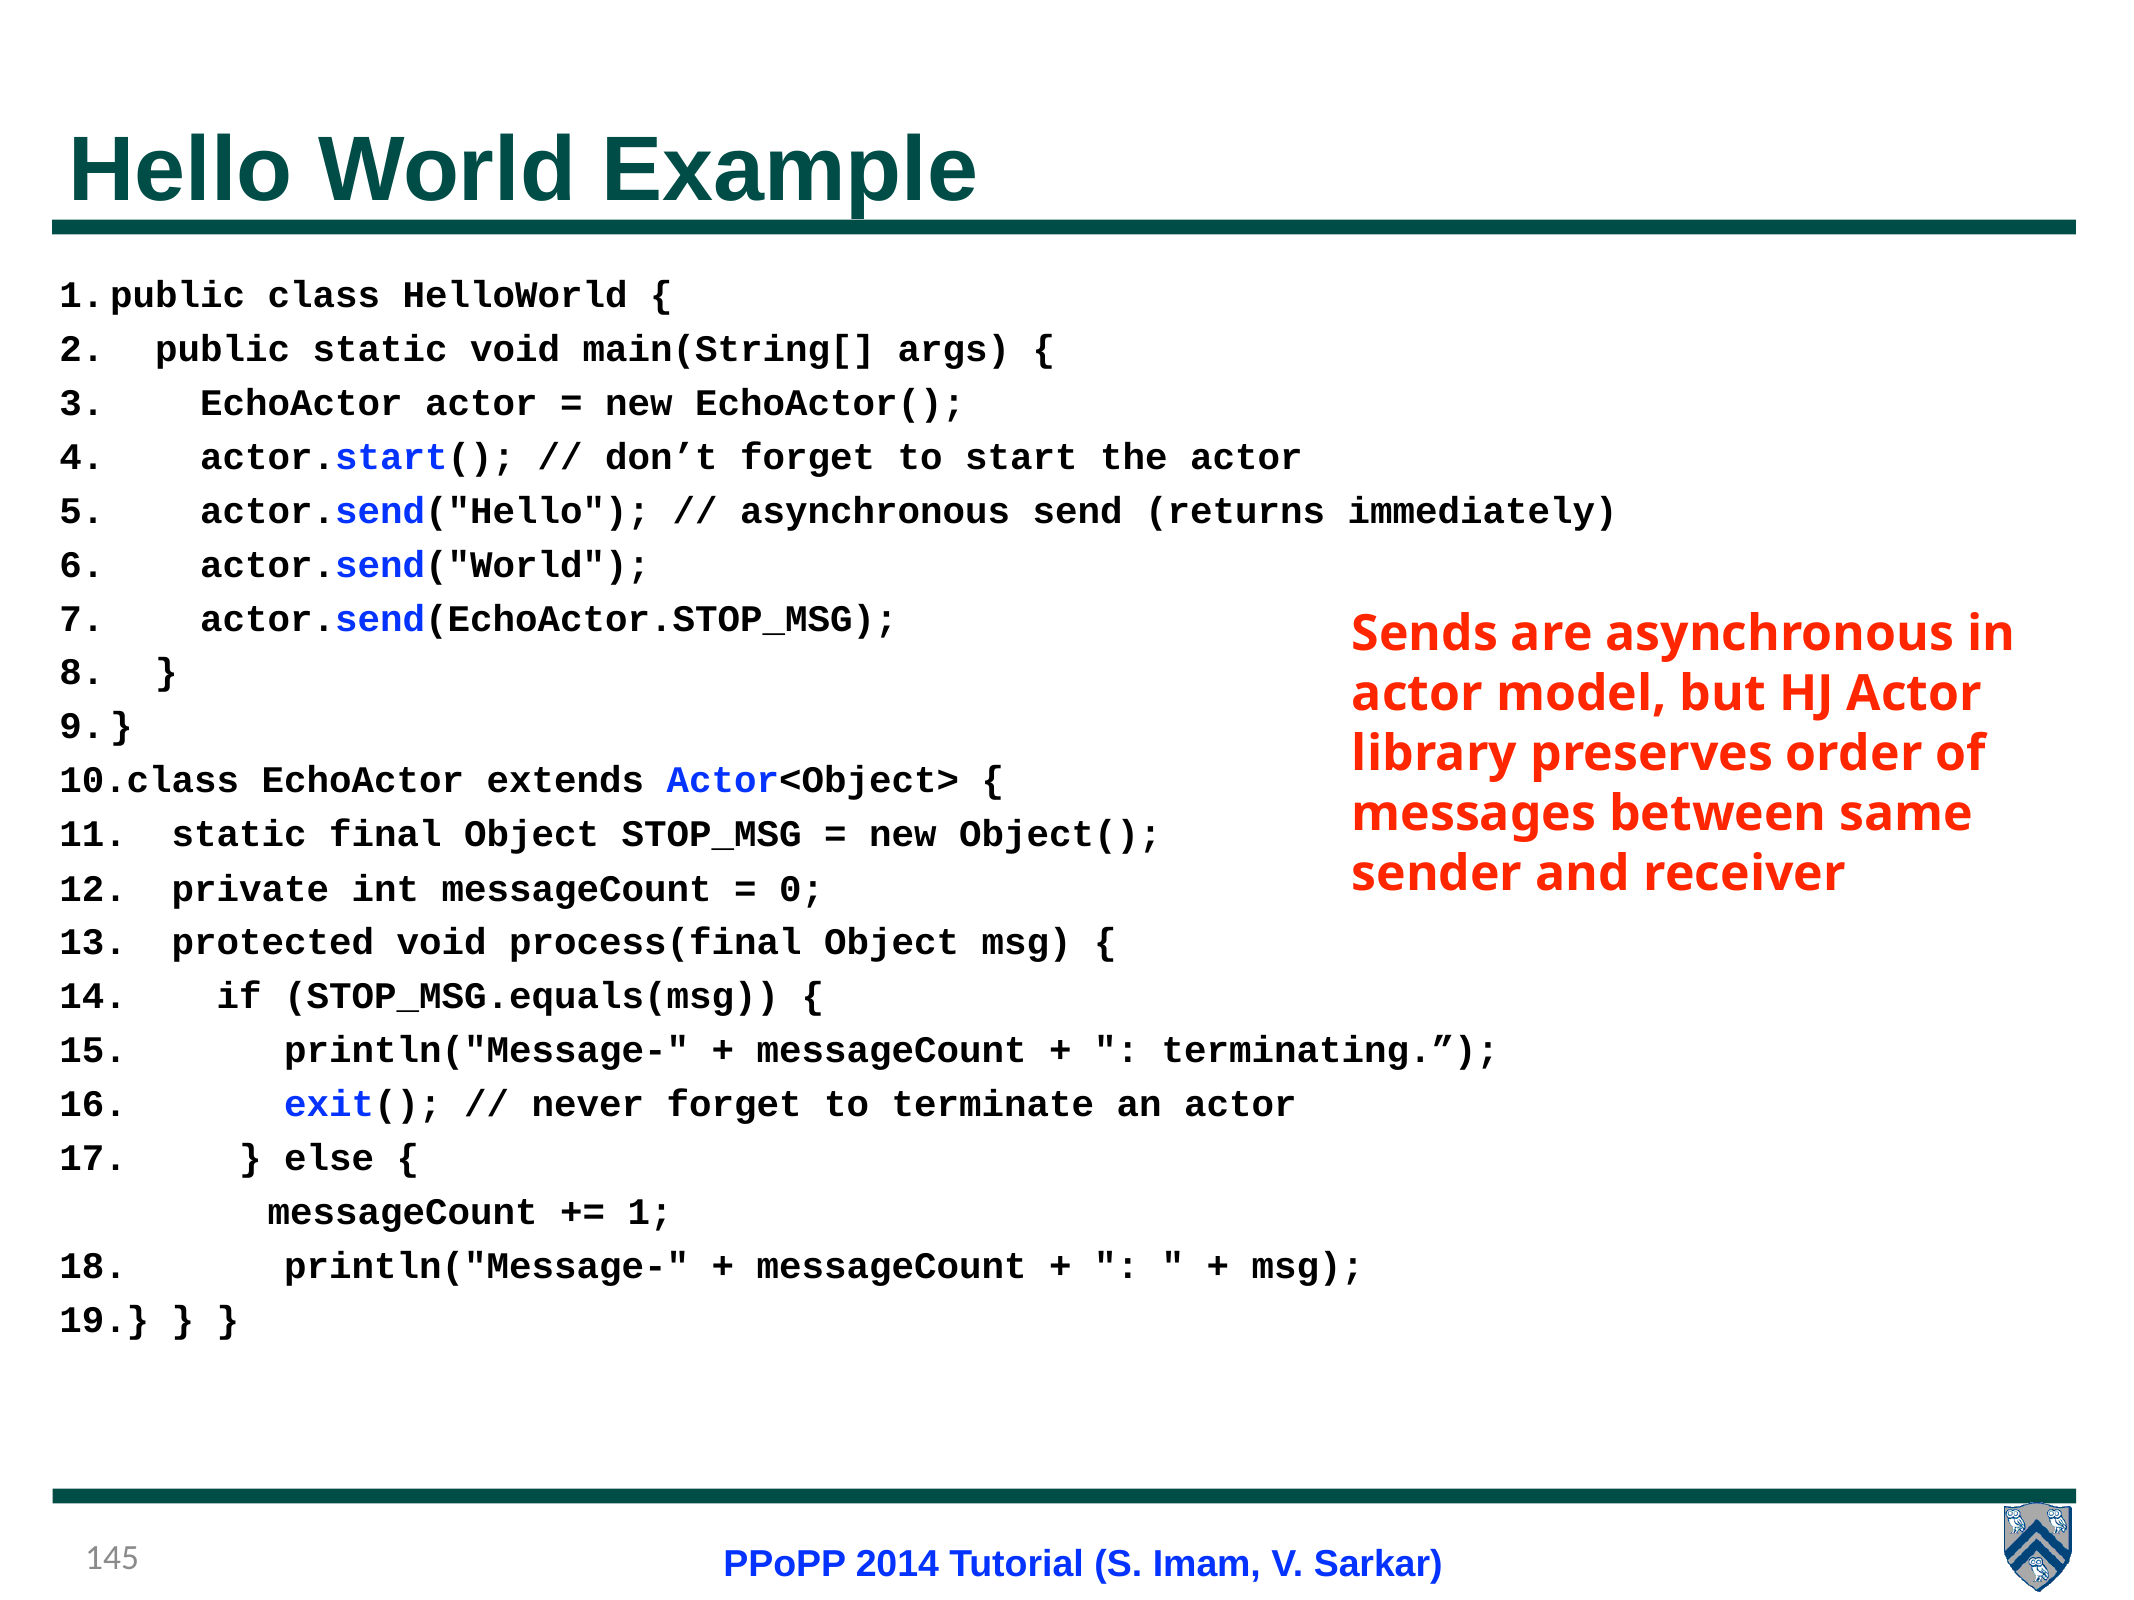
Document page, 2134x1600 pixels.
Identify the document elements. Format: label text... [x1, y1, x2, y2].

picture [1986, 1497, 2083, 1600]
text_box PPoPP 2014 Tutorial (S. Imam, V. Sarkar) [699, 1522, 1467, 1600]
text_box Sends are asynchronous in actor model, but HJ Actor library preserves order of messages between same sender and receiver [1333, 588, 2048, 913]
title Hello World Example [53, 0, 2063, 229]
text_box public class HelloWorld { public static void main(String[] args) { EchoActor actor = new EchoActor(); actor.start(); // don’t forget to start the actor actor.send("Hello"); // asynchronous send (returns immediately) actor.send("World"); actor.send(EchoActor.STOP_MSG); } } class EchoActor extends Actor<Object> { static final Object STOP_MSG = new Object(); private int messageCount = 0; protected void process(final Object msg) { if (STOP_MSG.equals(msg)) { println("Message-" + messageCount + ": terminating.”); exit(); // never forget to terminate an actor } else { messageCount += 1; println("Message-" + messageCount + ": " + msg); } } } [50, 251, 2060, 1350]
text_box [52, 1488, 2077, 1504]
slide_number 145 [67, 1520, 155, 1592]
text_box [52, 219, 2076, 235]
